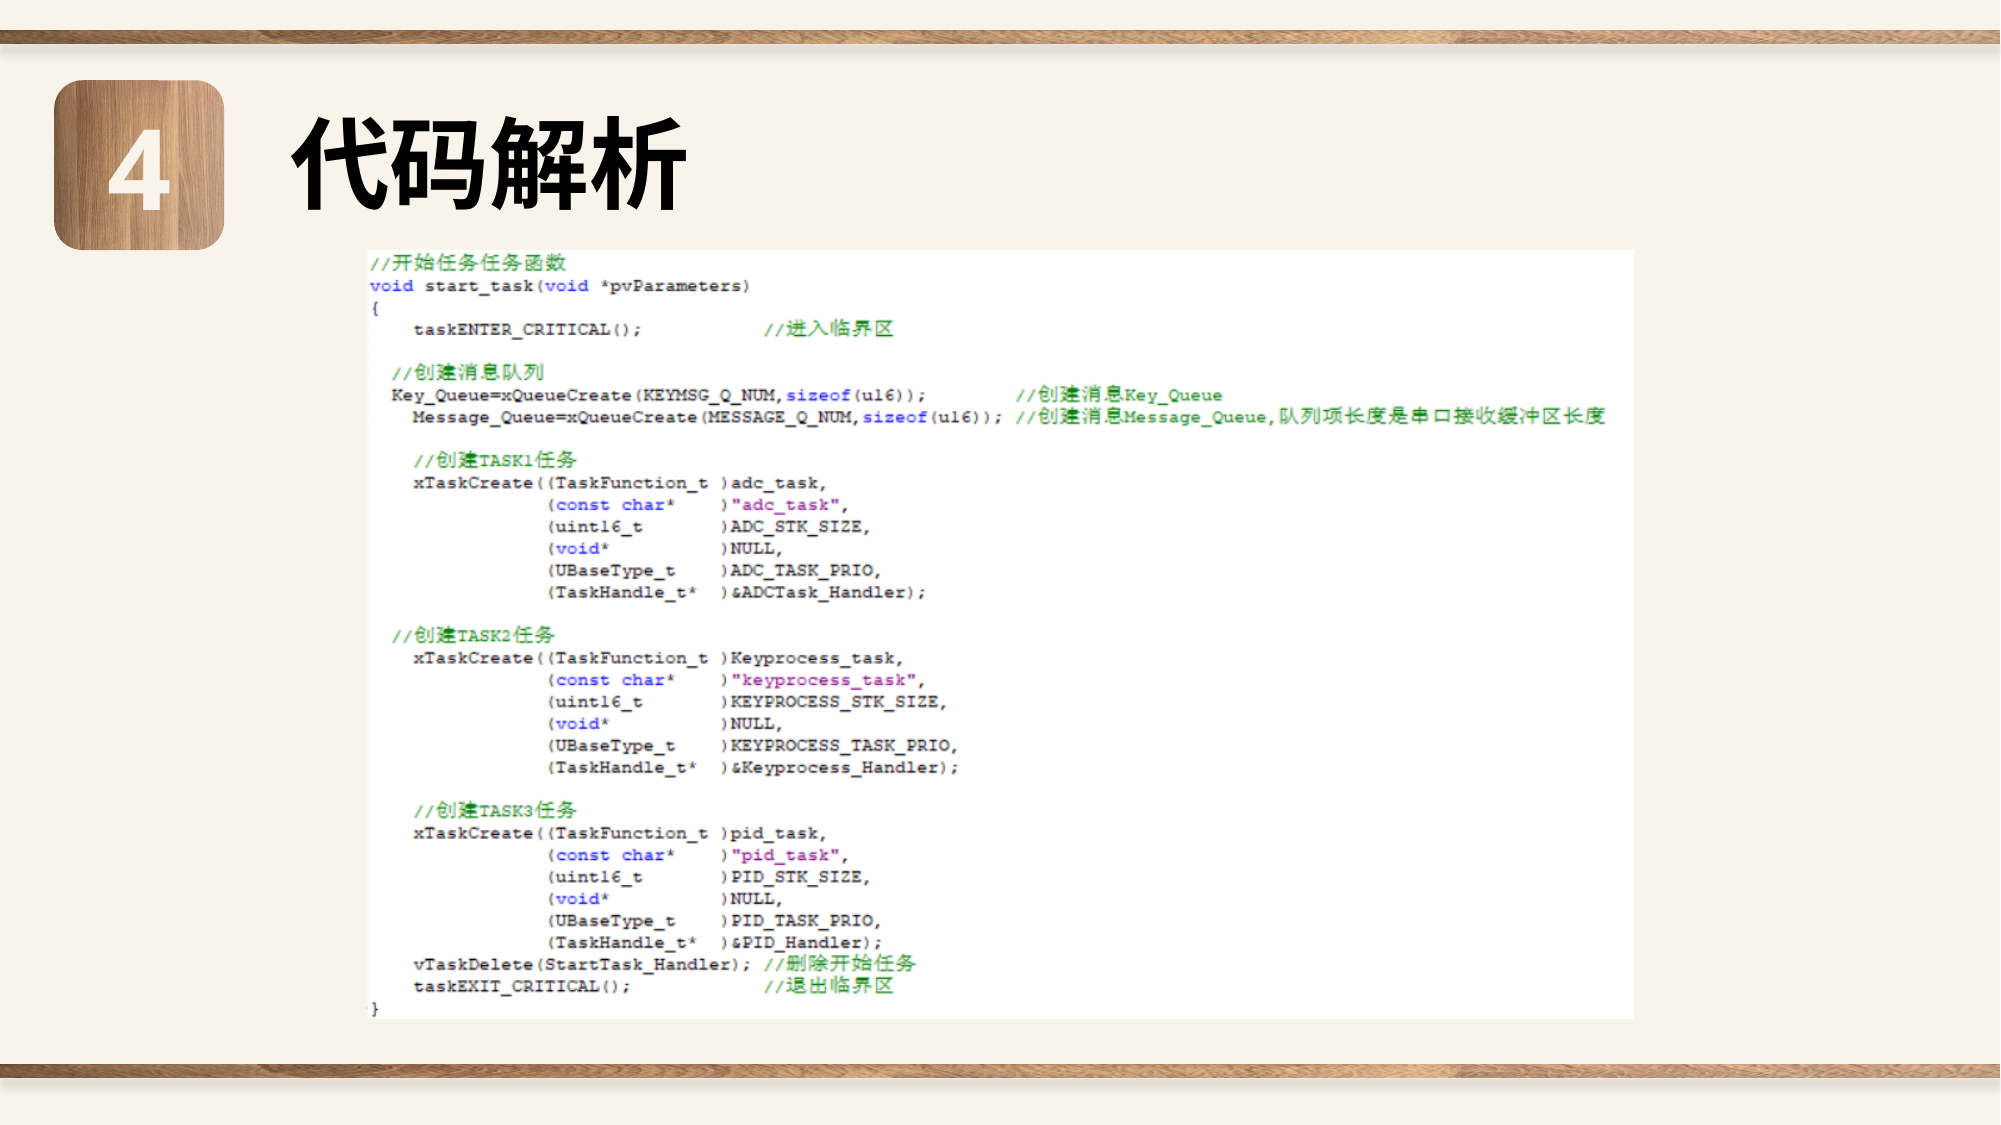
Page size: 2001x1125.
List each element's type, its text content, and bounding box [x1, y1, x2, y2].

picture [0, 30, 2000, 44]
text_box 4 [53, 79, 226, 252]
picture [0, 1064, 2000, 1078]
text_box 代码解析 [275, 93, 728, 229]
picture [366, 250, 1634, 1020]
